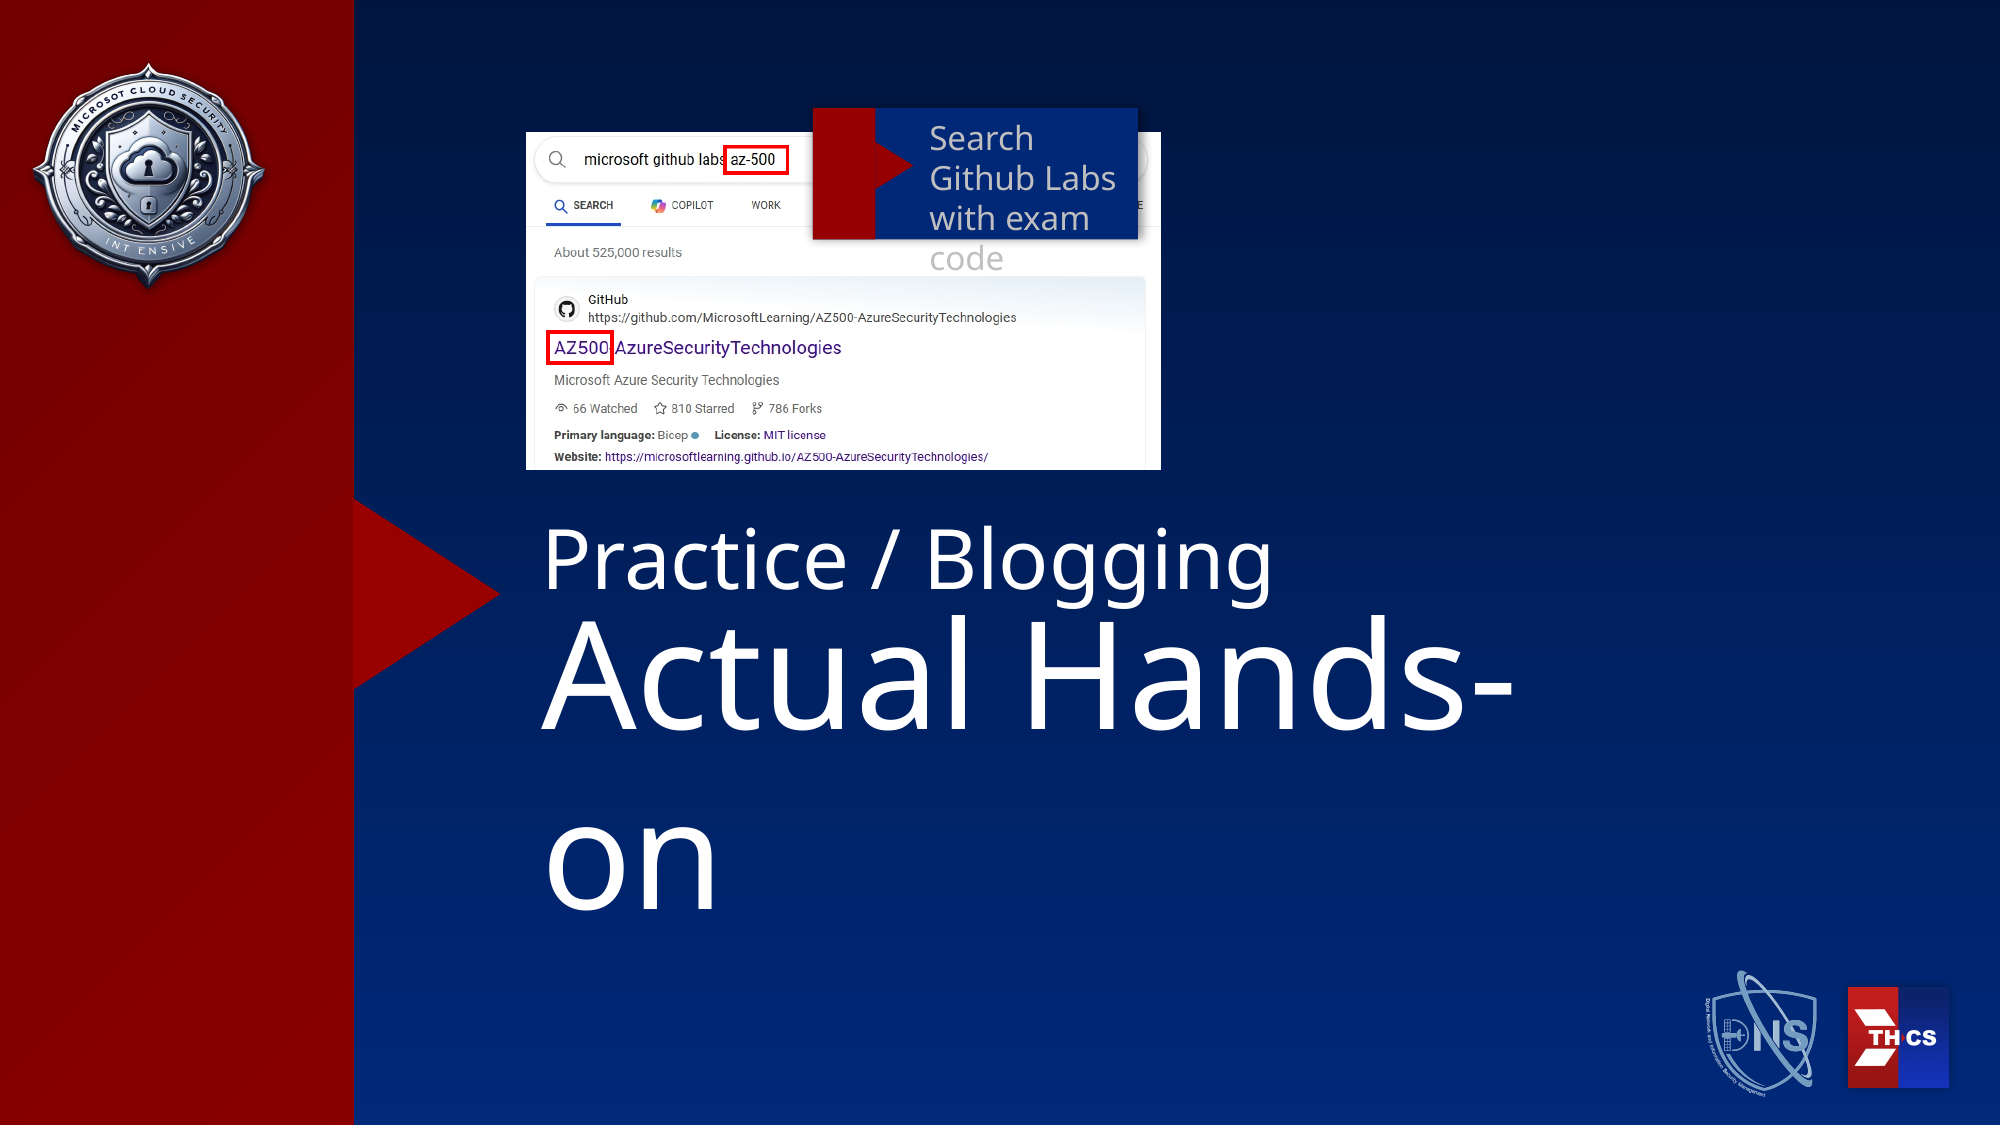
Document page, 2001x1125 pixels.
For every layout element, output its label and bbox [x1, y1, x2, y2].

text_box [812, 108, 1139, 247]
picture [526, 132, 1161, 470]
text_box [0, 0, 2000, 1125]
picture [20, 46, 276, 301]
picture [1686, 963, 1834, 1110]
